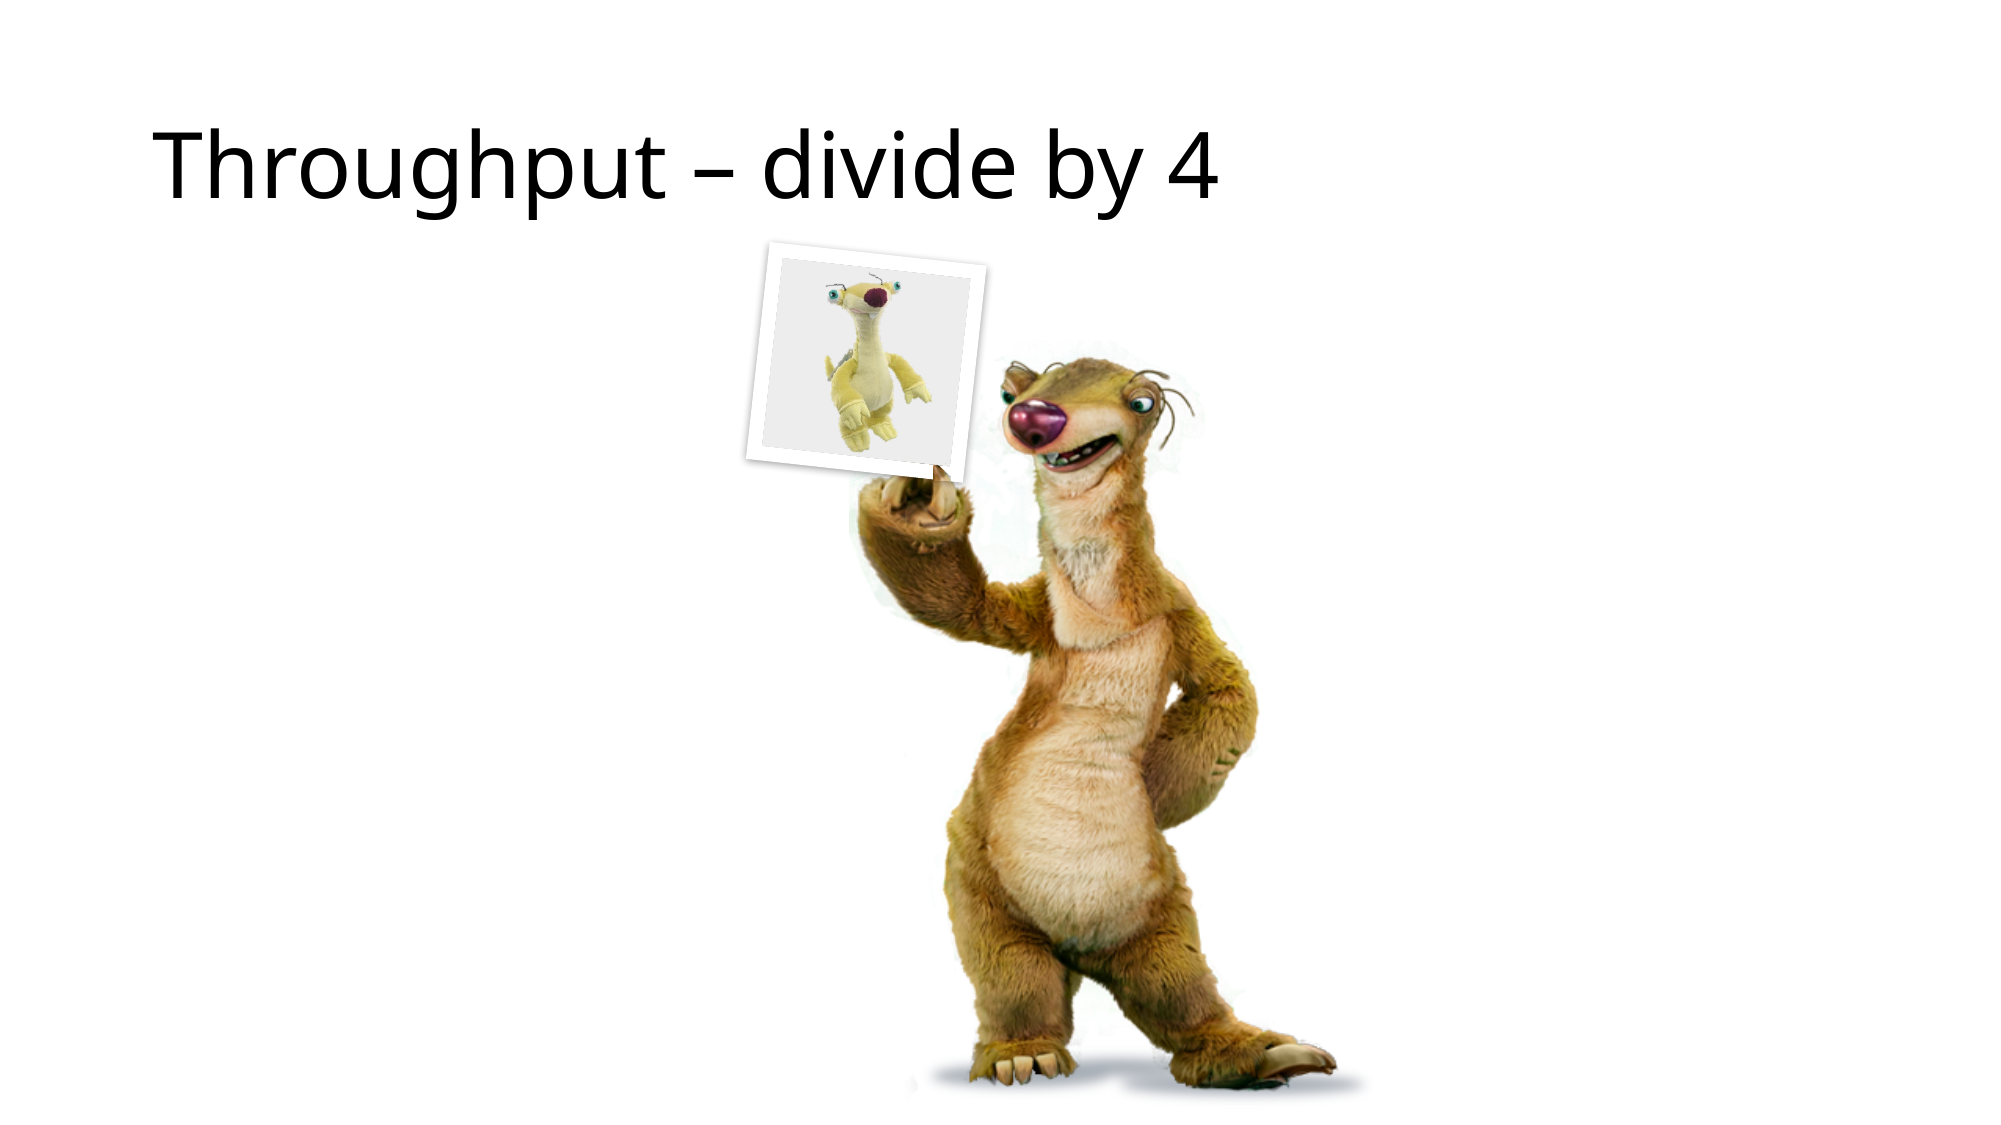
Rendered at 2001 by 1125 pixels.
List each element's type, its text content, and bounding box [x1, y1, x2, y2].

picture [782, 259, 855, 267]
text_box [771, 267, 961, 481]
title Throughput – divide by 4 [137, 59, 1863, 278]
picture [763, 374, 771, 446]
picture [849, 278, 1410, 1125]
